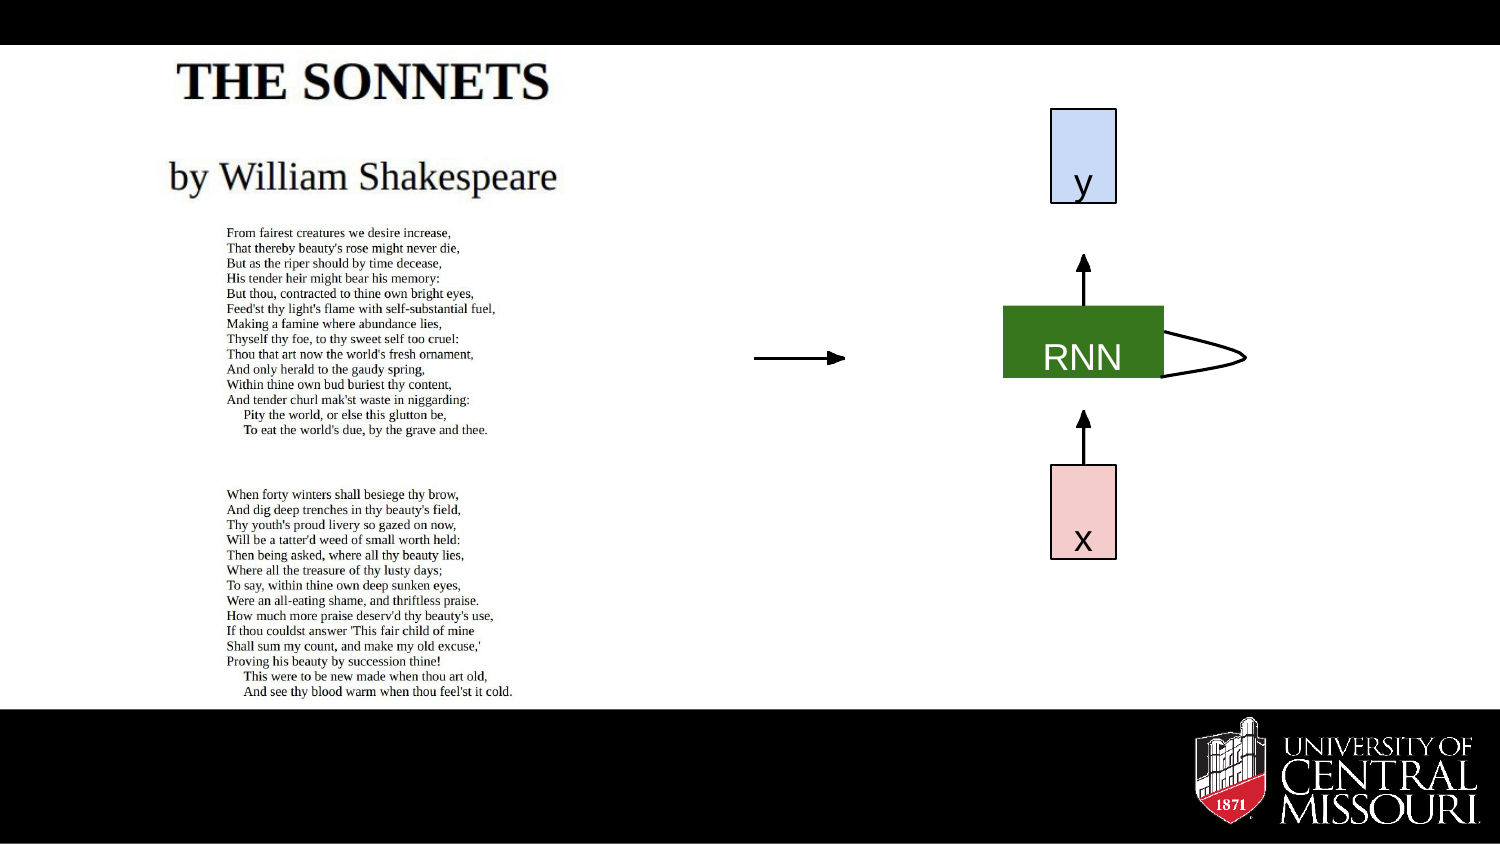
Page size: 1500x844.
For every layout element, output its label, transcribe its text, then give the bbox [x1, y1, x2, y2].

text_box RNN [1003, 305, 1164, 378]
text_box [1160, 331, 1246, 378]
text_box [753, 351, 845, 366]
picture [221, 224, 514, 700]
text_box x [1050, 464, 1117, 559]
text_box y [1050, 109, 1117, 204]
picture [1076, 254, 1091, 306]
picture [155, 51, 565, 212]
picture [1076, 410, 1091, 466]
picture [1187, 710, 1488, 832]
